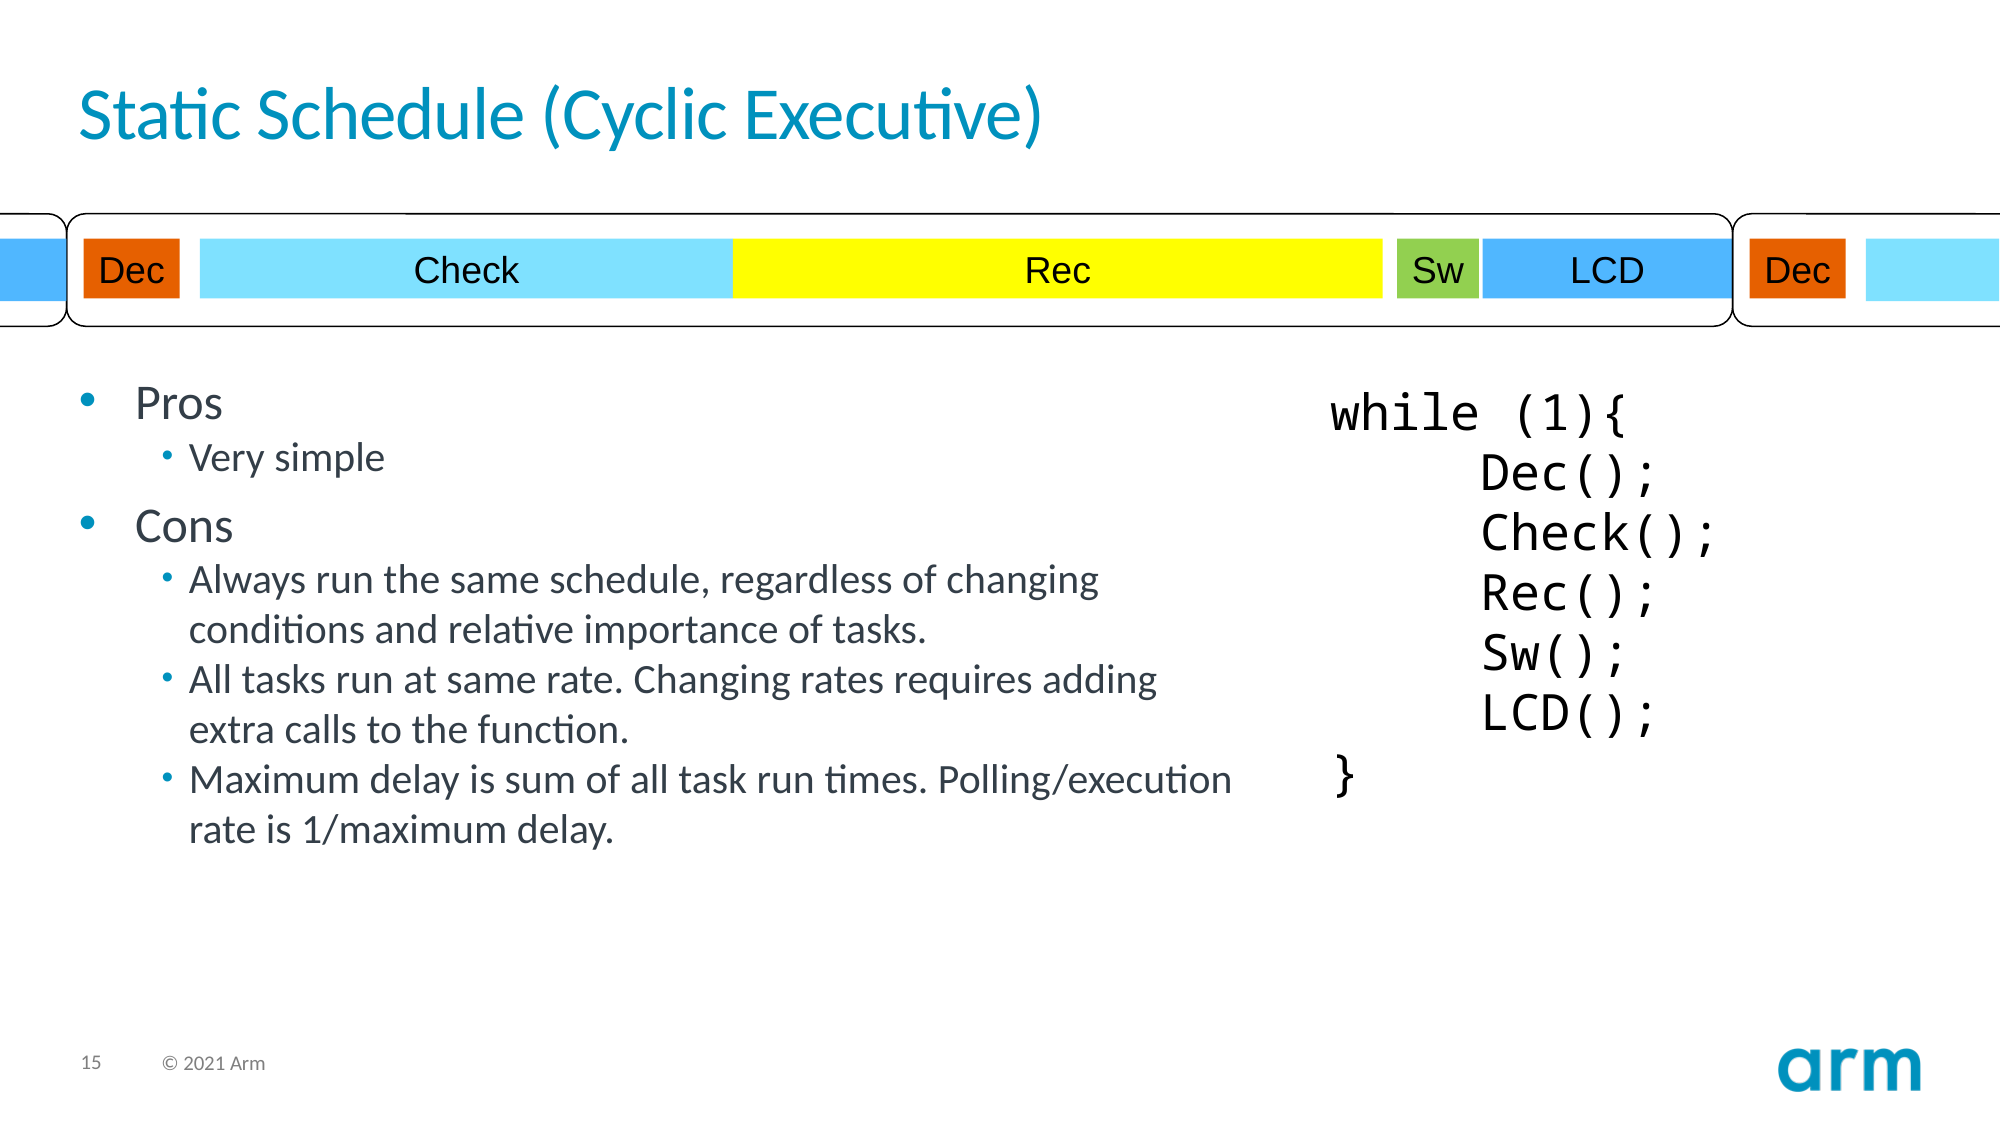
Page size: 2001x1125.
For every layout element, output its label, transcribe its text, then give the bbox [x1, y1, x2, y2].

list Pros Very simple Cons Always run the same schedule, regardless of changing conditions and relative importance of tasks. All tasks run at same rate. Changing rates requires adding extra calls to the function. Maximum delay is sum of all task run times. Polling/execution rate is 1/maximum delay. [78, 369, 1247, 1004]
picture [1777, 1047, 1922, 1093]
text_box [67, 213, 1733, 327]
text_box [1865, 238, 2000, 302]
text_box [0, 302, 67, 327]
text_box Dec [1749, 238, 1846, 299]
text_box [0, 238, 67, 302]
text_box [0, 213, 67, 238]
text_box [1732, 213, 2000, 327]
title Static Schedule (Cyclic Executive) [78, 78, 1922, 186]
text_box while (1){ Dec(); Check(); Rec(); Sw(); LCD(); } [1316, 373, 1916, 1012]
